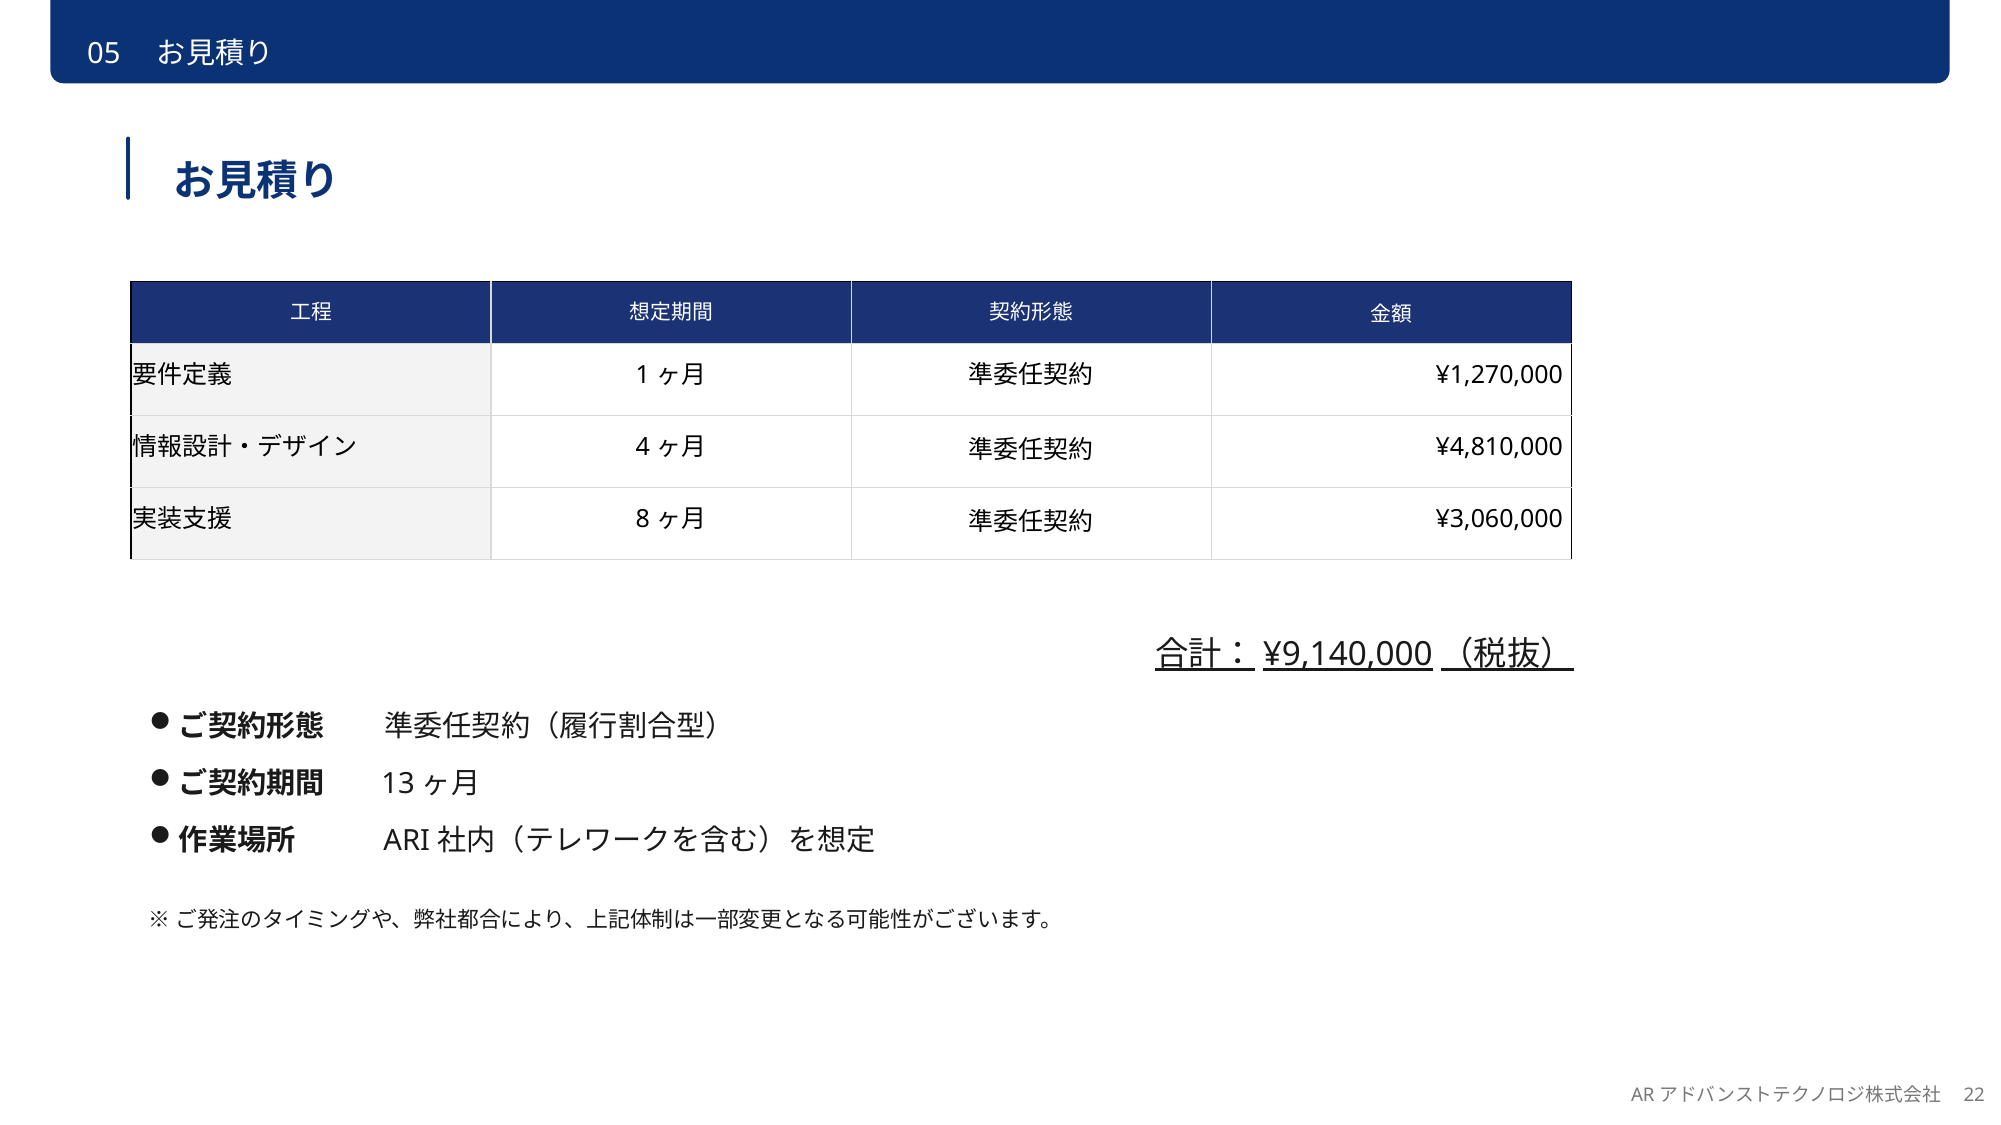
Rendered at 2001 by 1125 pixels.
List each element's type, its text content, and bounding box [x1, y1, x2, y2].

text_box ※ご発注のタイミングや、弊社都合により、上記体制は一部変更となる可能性がございます。 [148, 895, 1422, 934]
table_header 契約形態 [852, 282, 1211, 343]
table_header 工程 [132, 282, 490, 343]
table_cell 準委任契約 [852, 344, 1211, 415]
table_header 想定期間 [492, 282, 851, 343]
text_box 合計：¥9,140,000（税抜） [1146, 620, 1574, 673]
table_cell ¥1,270,000 [1212, 344, 1571, 415]
text_box ご契約期間 [149, 764, 326, 800]
table_cell ¥3,060,000 [1212, 488, 1571, 559]
text_box ご契約形態 [149, 707, 326, 743]
table_cell 1ヶ月 [492, 344, 851, 415]
table_cell 準委任契約 [852, 416, 1211, 487]
text_box 作業場所 [149, 821, 297, 857]
table_cell 実装支援 [132, 488, 490, 559]
text_box 05 お見積り [87, 23, 274, 70]
text_box 準委任契約（履行割合型） [384, 707, 736, 743]
table_cell 4ヶ月 [492, 416, 851, 487]
text_box お見積り [173, 138, 341, 204]
text_box ARI社内（テレワークを含む）を想定 [383, 821, 877, 857]
table_header 金額 [1212, 282, 1571, 343]
text_box 13ヶ月 [381, 764, 481, 800]
table_cell ¥4,810,000 [1212, 416, 1571, 487]
slide_number ARアドバンストテクノロジ株式会社 22 [1550, 1065, 2000, 1125]
table_cell 情報設計・デザイン [132, 416, 490, 487]
table_cell 準委任契約 [852, 488, 1211, 559]
table_cell 8ヶ月 [492, 488, 851, 559]
table_cell 要件定義 [132, 344, 490, 415]
